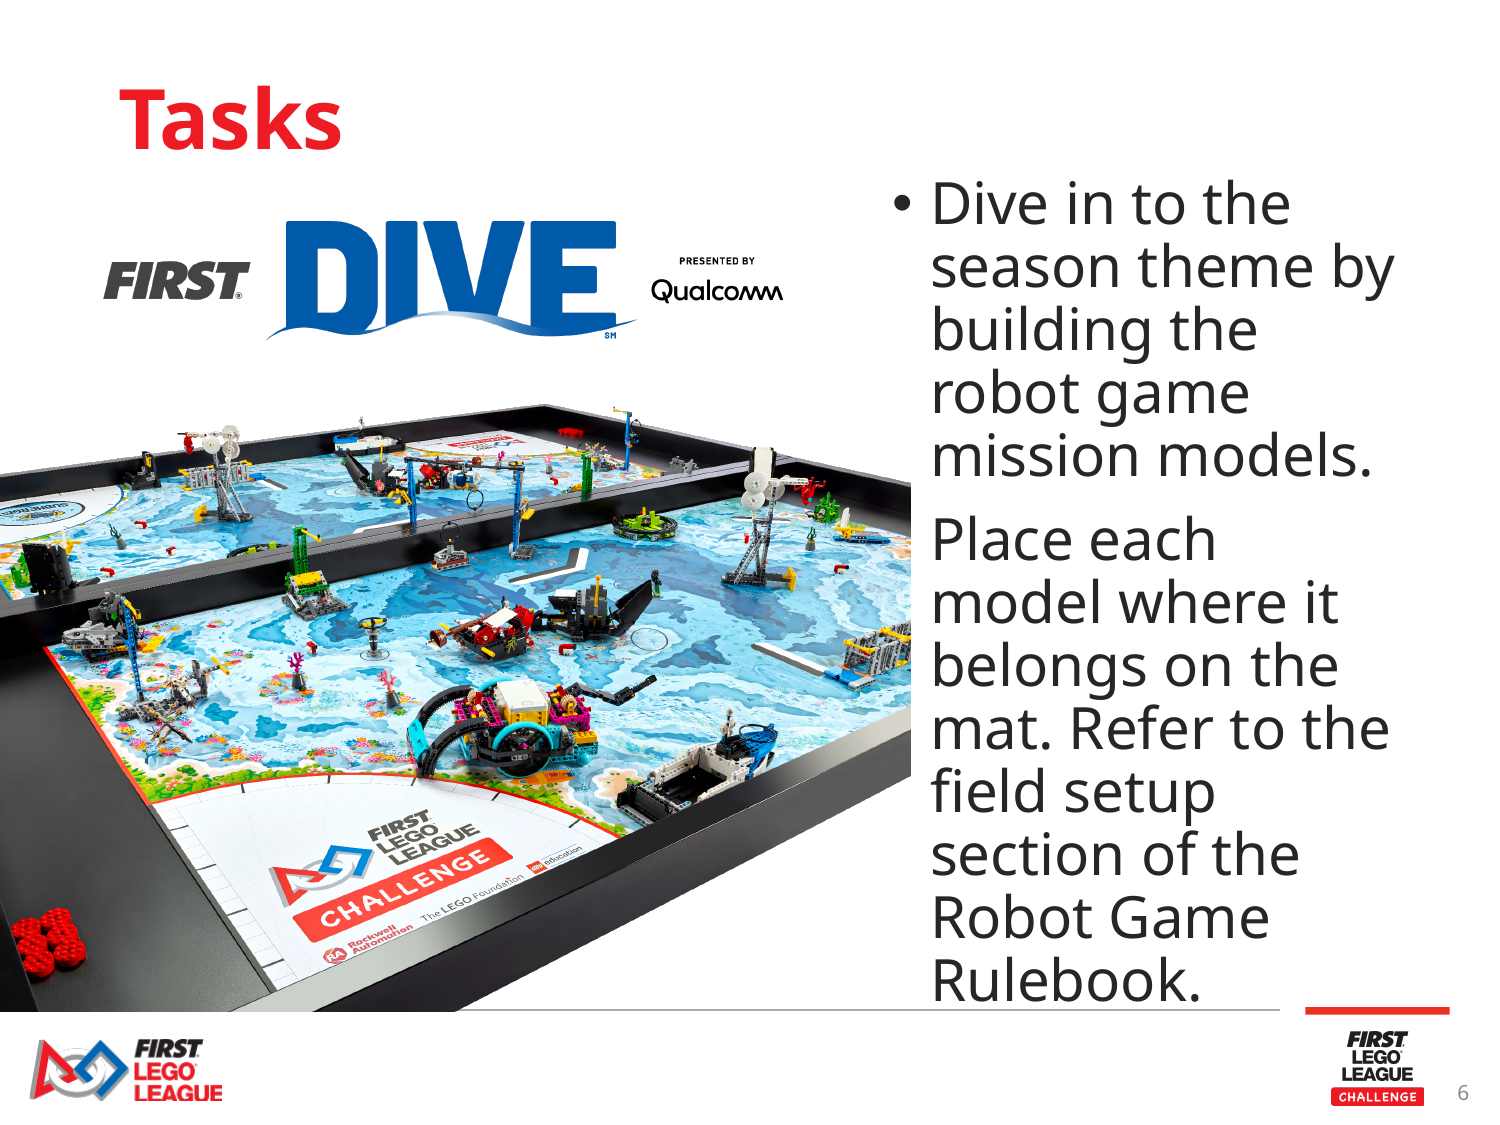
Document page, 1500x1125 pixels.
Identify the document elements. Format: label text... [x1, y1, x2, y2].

text_box Dive in to the season theme by building the robot game mission models. Place each model where it belongs on the mat. Refer to the field setup section of the Robot Game Rulebook. [877, 166, 1419, 432]
slide_number 6 [1425, 1076, 1484, 1111]
picture [0, 401, 911, 1012]
picture [103, 221, 783, 341]
title Tasks [103, 59, 1397, 185]
